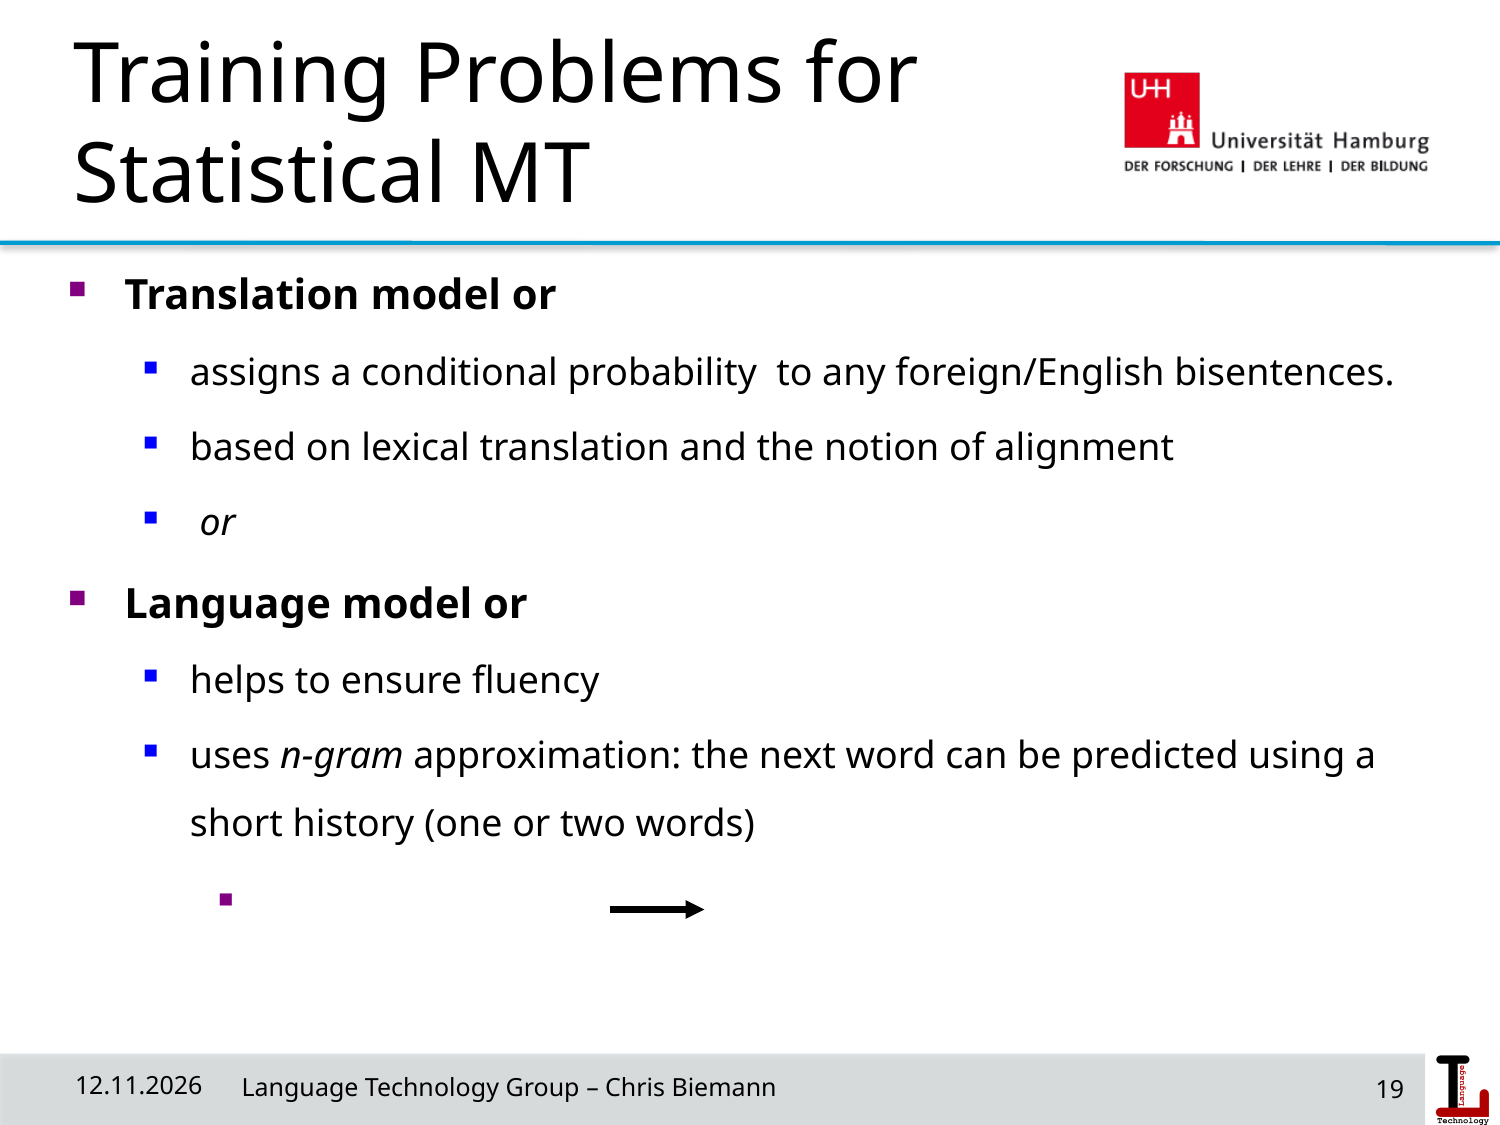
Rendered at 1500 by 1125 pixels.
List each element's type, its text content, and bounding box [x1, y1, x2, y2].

slide_number 19 [1329, 1056, 1420, 1125]
picture [1425, 1052, 1500, 1125]
title Training Problems for Statistical MT [58, 11, 1187, 149]
text_box Language Technology Group – Chris Biemann [235, 1056, 978, 1117]
text_box 01/07/20 [74, 1056, 224, 1117]
